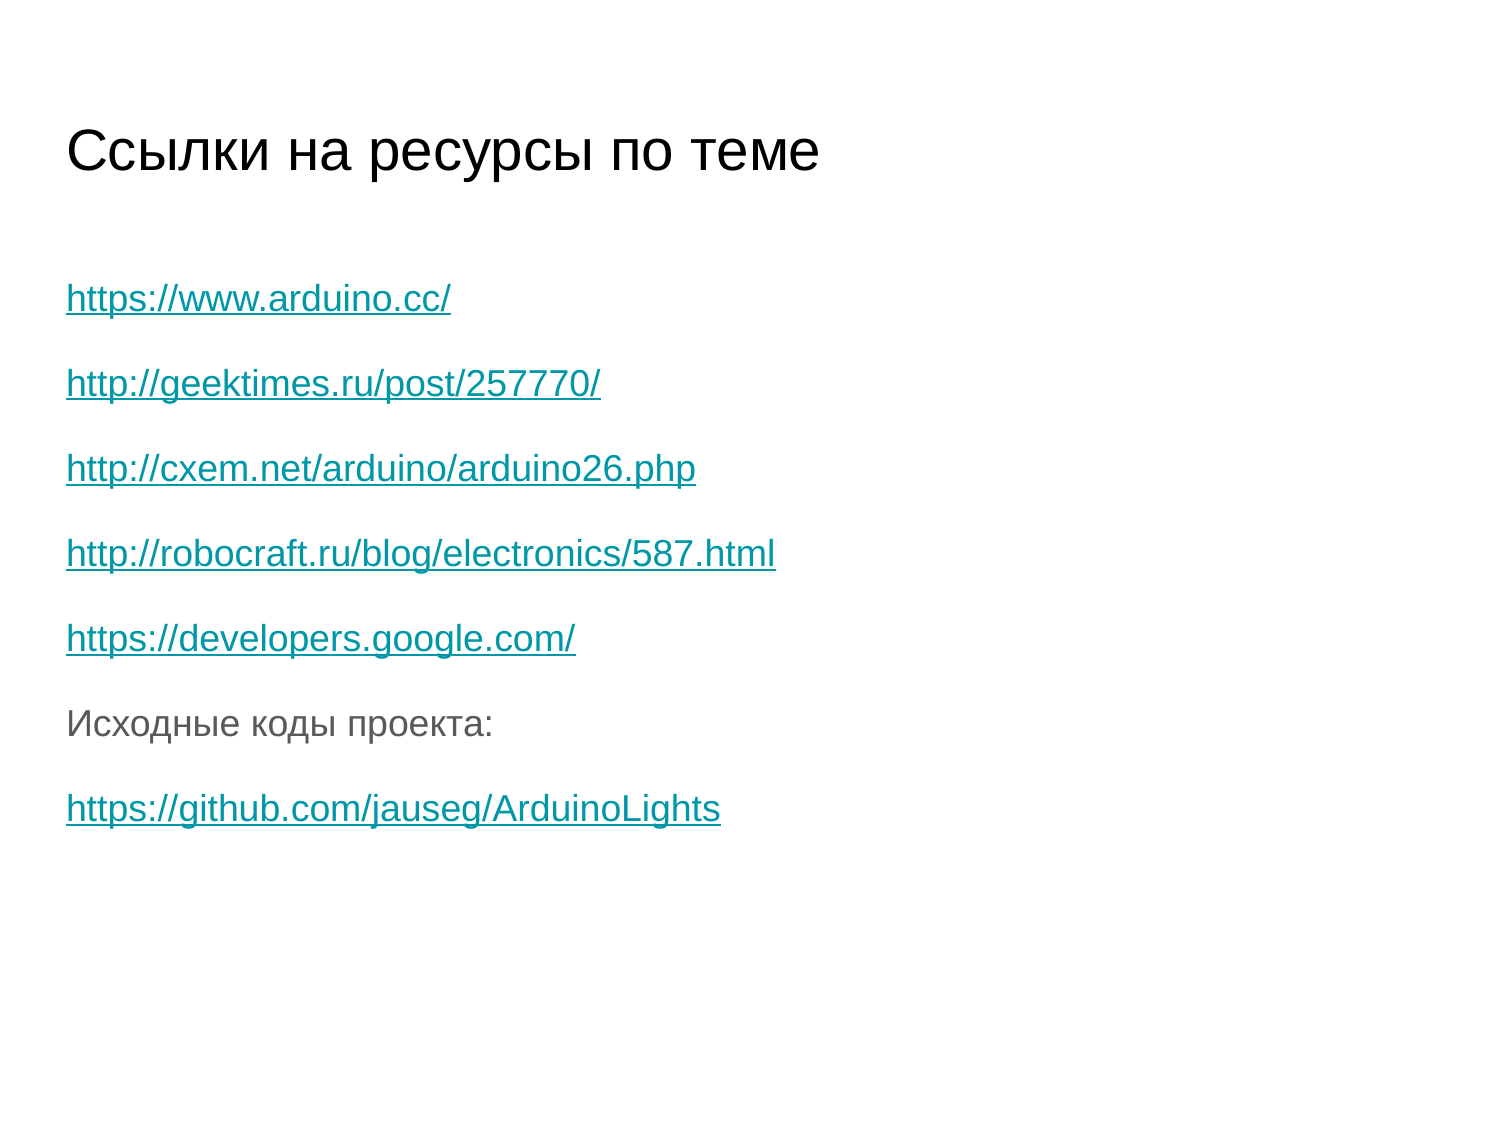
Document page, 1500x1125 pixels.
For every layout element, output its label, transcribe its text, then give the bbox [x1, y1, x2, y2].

list https://www.arduino.cc/ http://geektimes.ru/post/257770/ http://cxem.net/arduino/arduino26.php http://robocraft.ru/blog/electronics/587.html https://developers.google.com/ Исходные коды проекта: https://github.com/jauseg/ArduinoLights [51, 252, 1449, 1000]
title Ссылки на ресурсы по теме [51, 97, 1449, 223]
